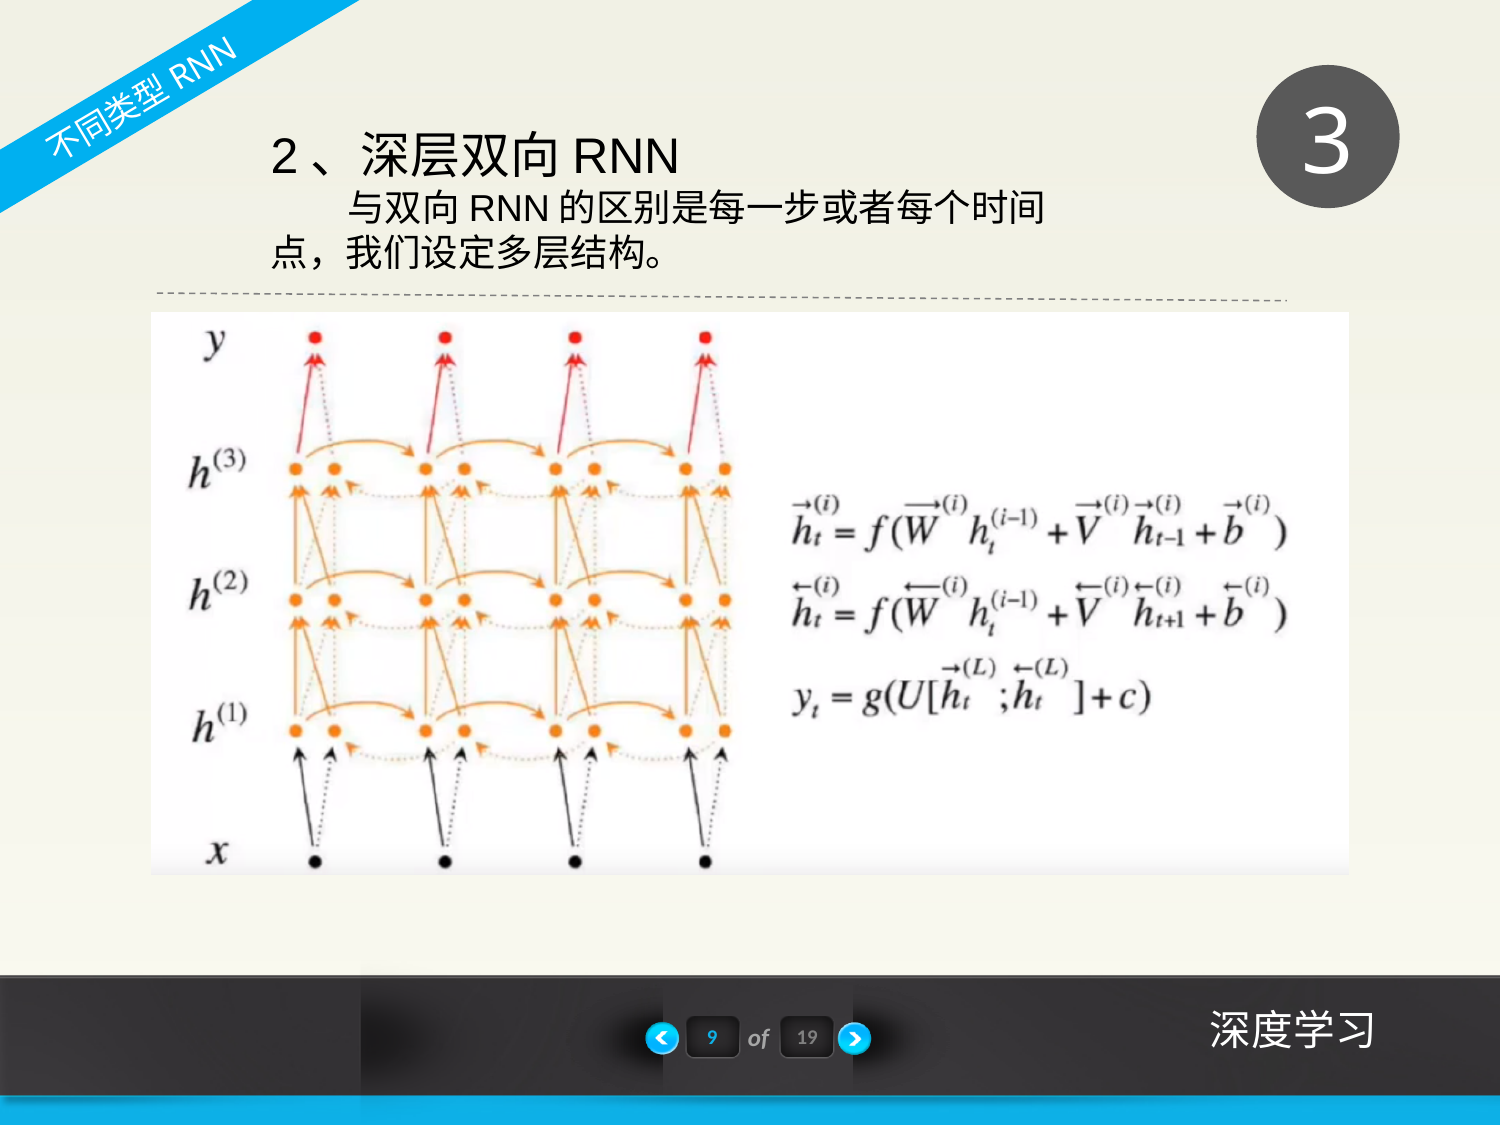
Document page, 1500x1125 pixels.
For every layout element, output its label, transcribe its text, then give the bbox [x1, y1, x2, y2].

text_box of [747, 1014, 773, 1059]
text_box 2、深层双向RNN 与双向RNN的区别是每一步或者每个时间点，我们设定多层结构。 [255, 116, 1128, 291]
text_box 不同类型RNN [0, 0, 360, 214]
picture [0, 0, 250, 148]
text_box 深度学习 [1080, 1009, 1500, 1062]
picture [0, 0, 1500, 1096]
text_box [156, 292, 1288, 301]
text_box 3 [1254, 62, 1402, 211]
